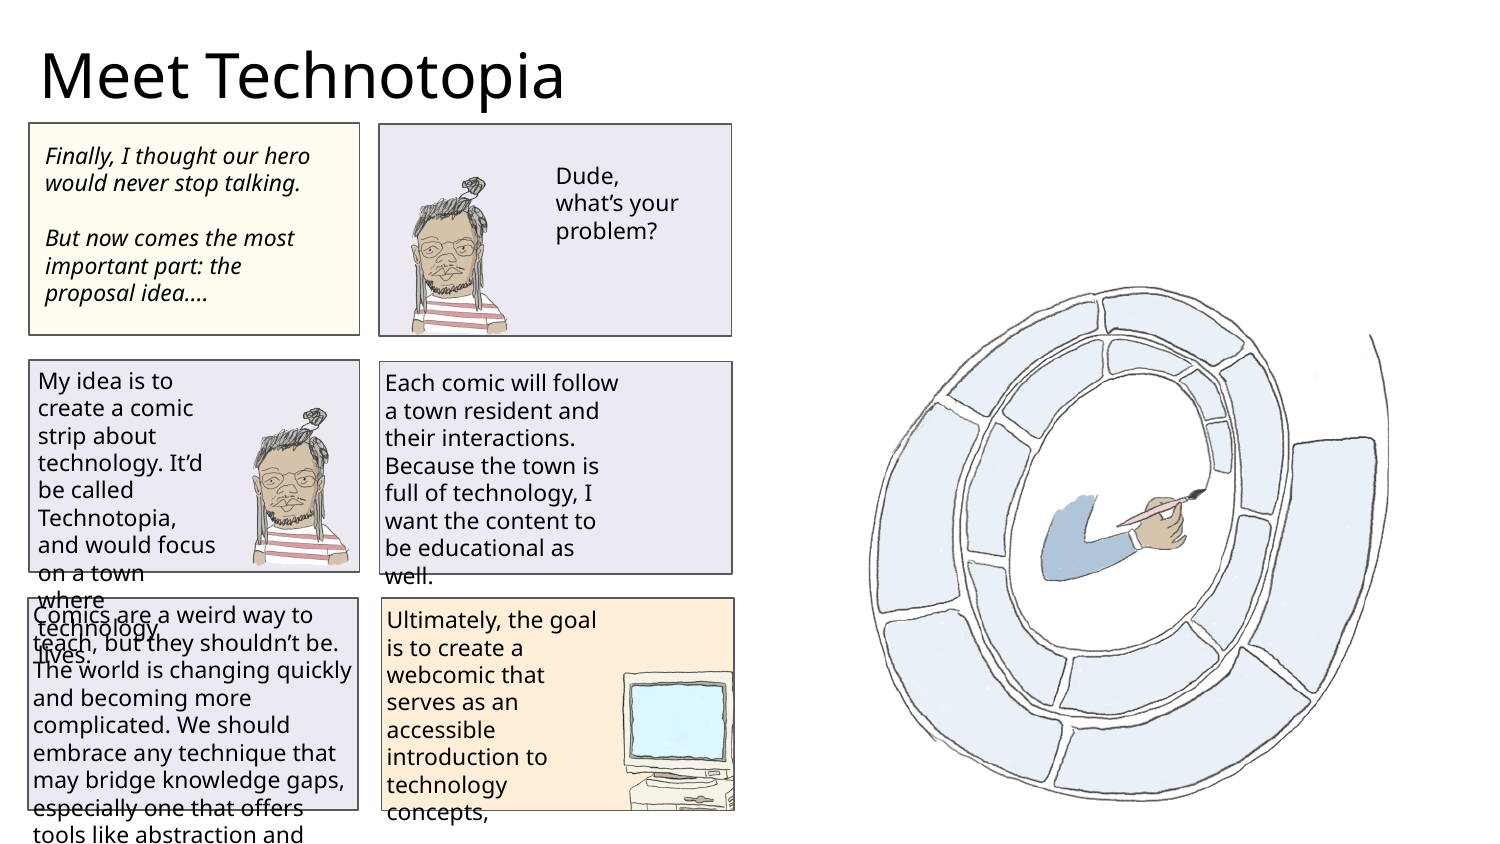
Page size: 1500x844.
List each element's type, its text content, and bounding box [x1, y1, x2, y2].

text_box [232, 359, 360, 394]
picture [592, 663, 734, 810]
text_box [378, 123, 732, 336]
title Comics are a weird way to teach, but they shouldn’t be. The world is changing quickly and becoming more complicated. We should embrace any technique that may bridge knowledge gaps, especially one that offers tools like abstraction and animation. [18, 586, 371, 799]
title Meet Technotopia [24, 21, 727, 108]
picture [861, 262, 1412, 811]
picture [228, 395, 370, 573]
title My idea is to create a comic strip about technology. It’d be called Technotopia, and would focus on a town where technology lives. [22, 351, 232, 579]
title Dude, what’s your problem? [540, 146, 696, 239]
text_box [27, 799, 359, 811]
picture [387, 164, 529, 342]
text_box [29, 123, 360, 336]
text_box [379, 361, 733, 574]
title Ultimately, the goal is to create a webcomic that serves as an accessible introduction to technology concepts, [371, 590, 613, 803]
text_box [613, 598, 734, 662]
title Finally, I thought our hero would never stop talking. But now comes the most important part: the proposal idea.... [29, 126, 340, 326]
title Each comic will follow a town resident and their interactions. Because the town is full of technology, I want the content to be educational as well. [369, 354, 636, 567]
text_box [381, 803, 587, 811]
